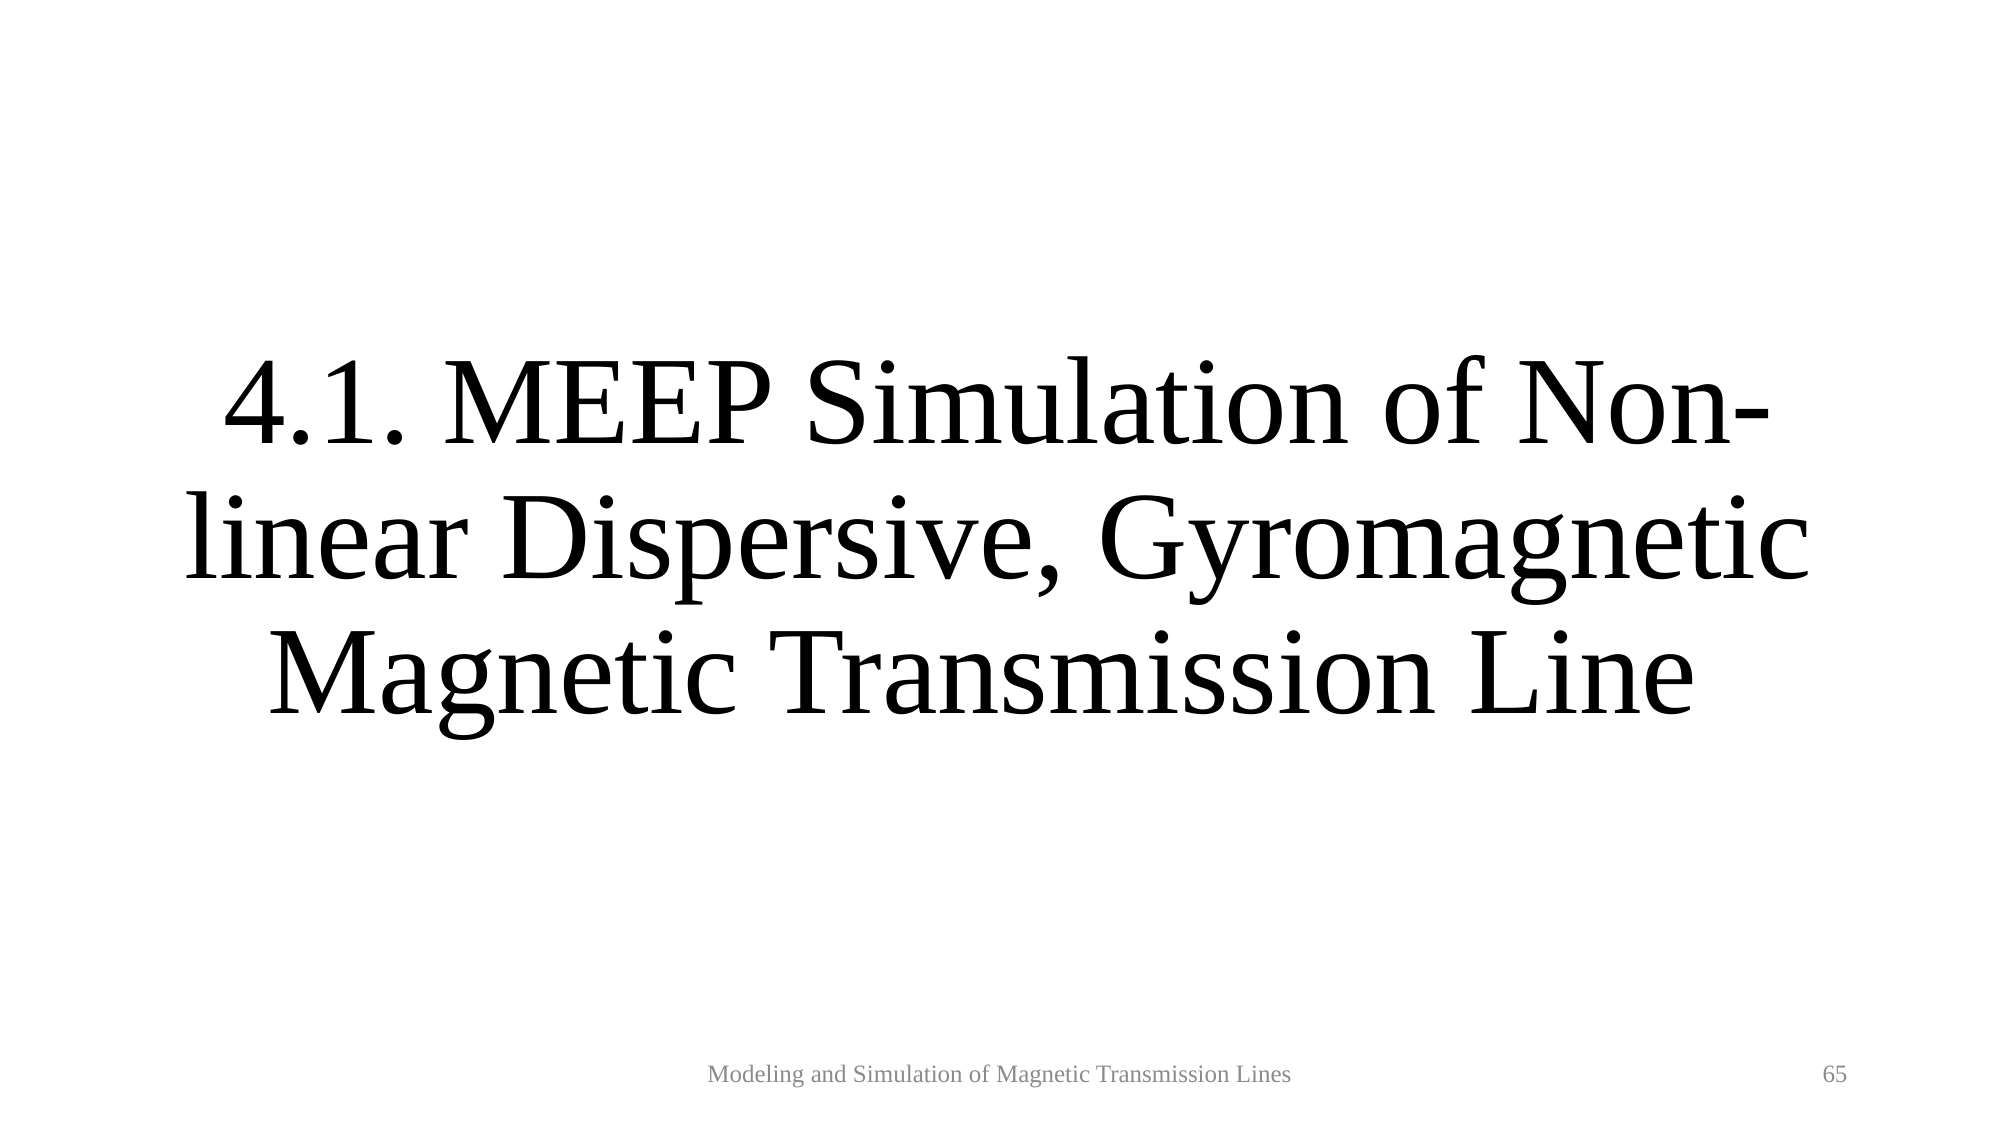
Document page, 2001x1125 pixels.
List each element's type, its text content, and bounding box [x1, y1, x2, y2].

title 4.1. MEEP Simulation of Non-linear Dispersive, Gyromagnetic Magnetic Transmission Line [136, 280, 1862, 749]
slide_number 65 [1412, 1042, 1863, 1103]
footer Modeling and Simulation of Magnetic Transmission Lines [662, 1042, 1338, 1103]
